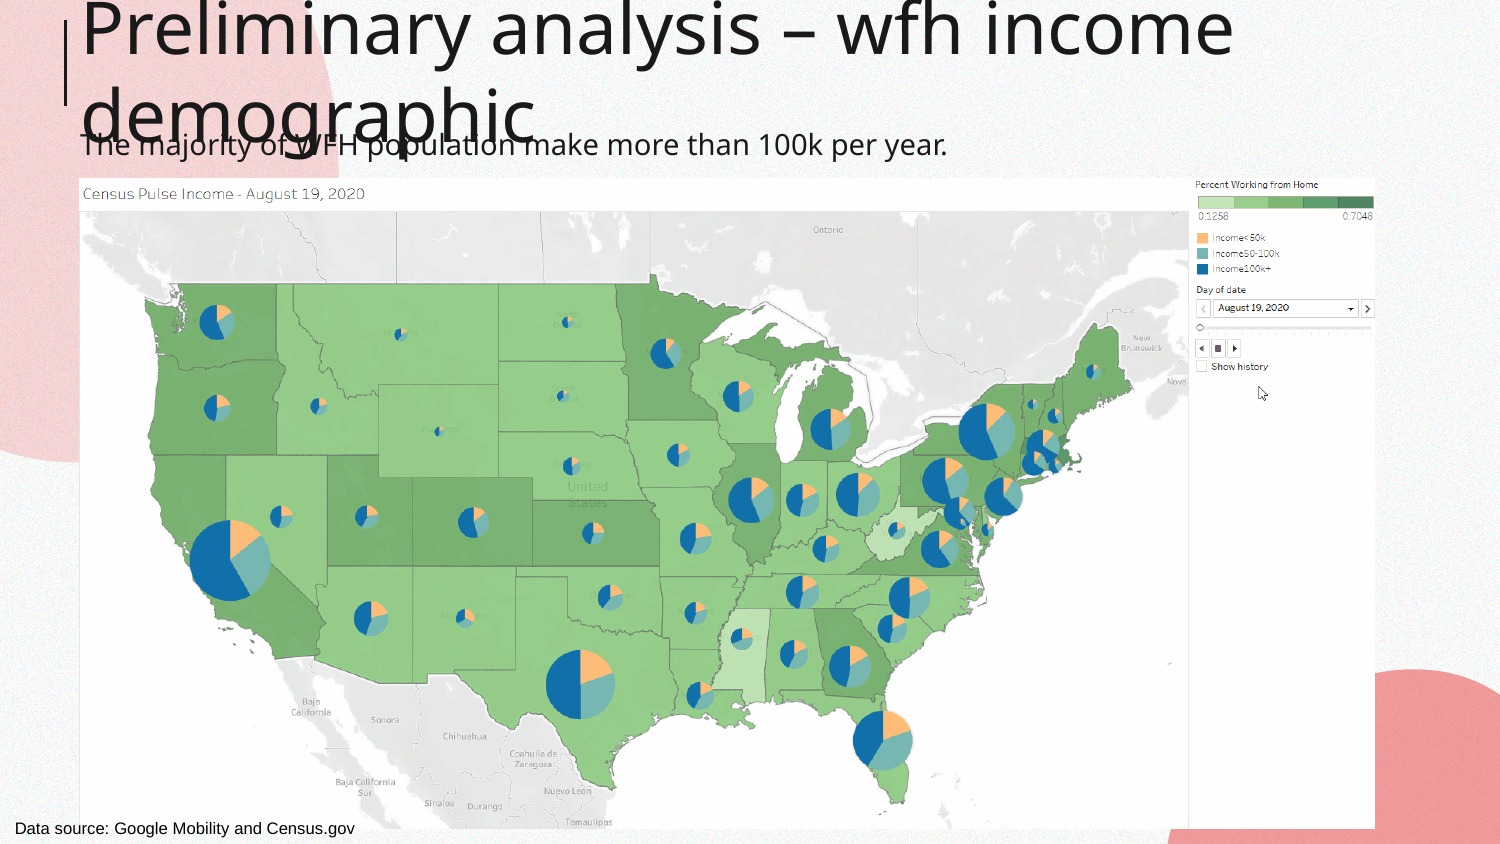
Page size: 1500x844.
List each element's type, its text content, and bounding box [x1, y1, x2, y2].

title Preliminary analysis – wfh income demographic [70, 33, 1329, 107]
text_box Data source: Google Mobility and Census.gov [0, 810, 964, 844]
subtitle The majority of WFH population make more than 100k per year. [65, 61, 1171, 227]
picture [0, 0, 1500, 844]
